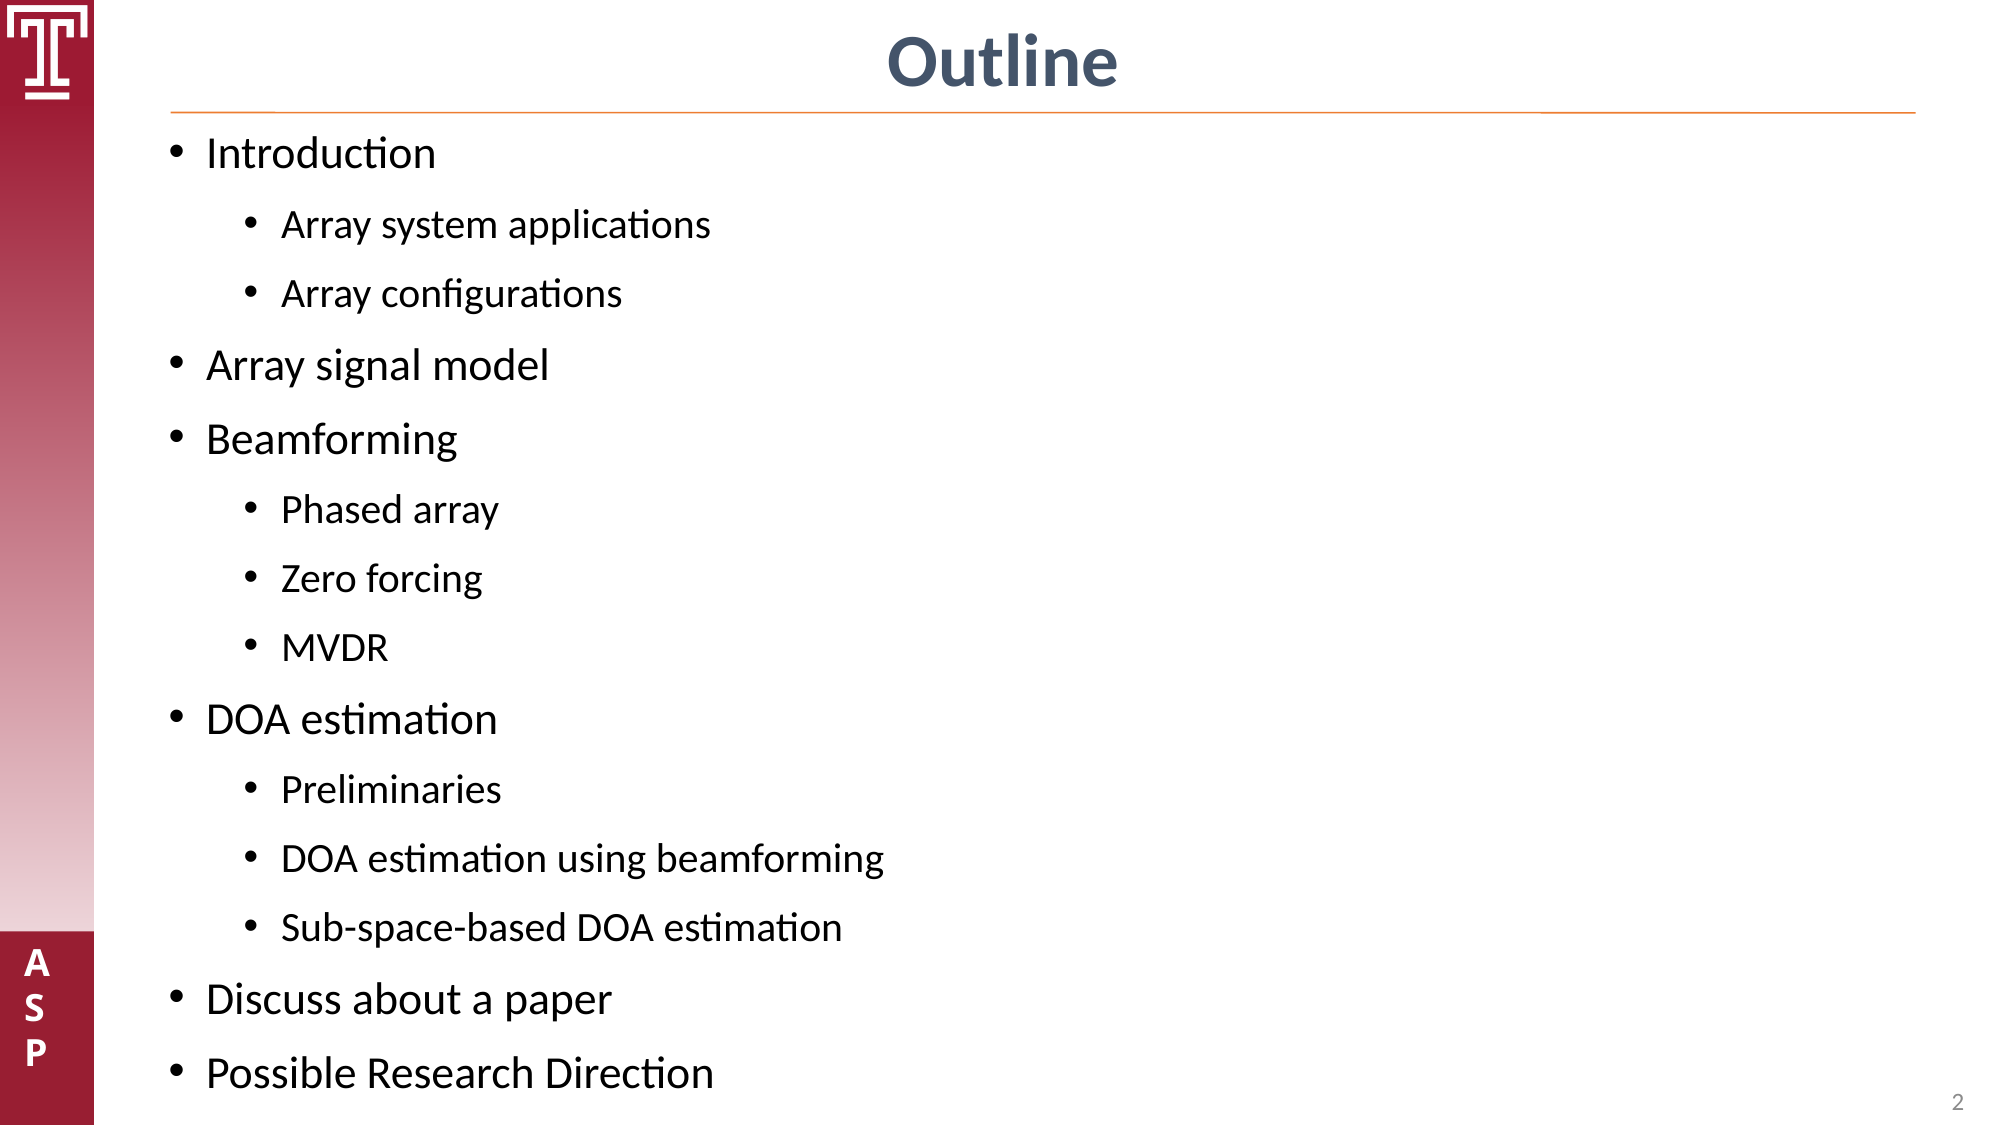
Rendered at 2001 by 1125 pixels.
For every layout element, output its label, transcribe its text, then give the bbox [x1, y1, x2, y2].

picture [0, 0, 94, 106]
list Introduction Array system applications Array configurations Array signal model Beamforming Phased array Zero forcing MVDR DOA estimation Preliminaries DOA estimation using beamforming Sub-space-based DOA estimation Discuss about a paper Possible Research Direction [153, 115, 1980, 1010]
text_box Outline [378, 0, 1630, 113]
slide_number 2 [1629, 1074, 1980, 1125]
